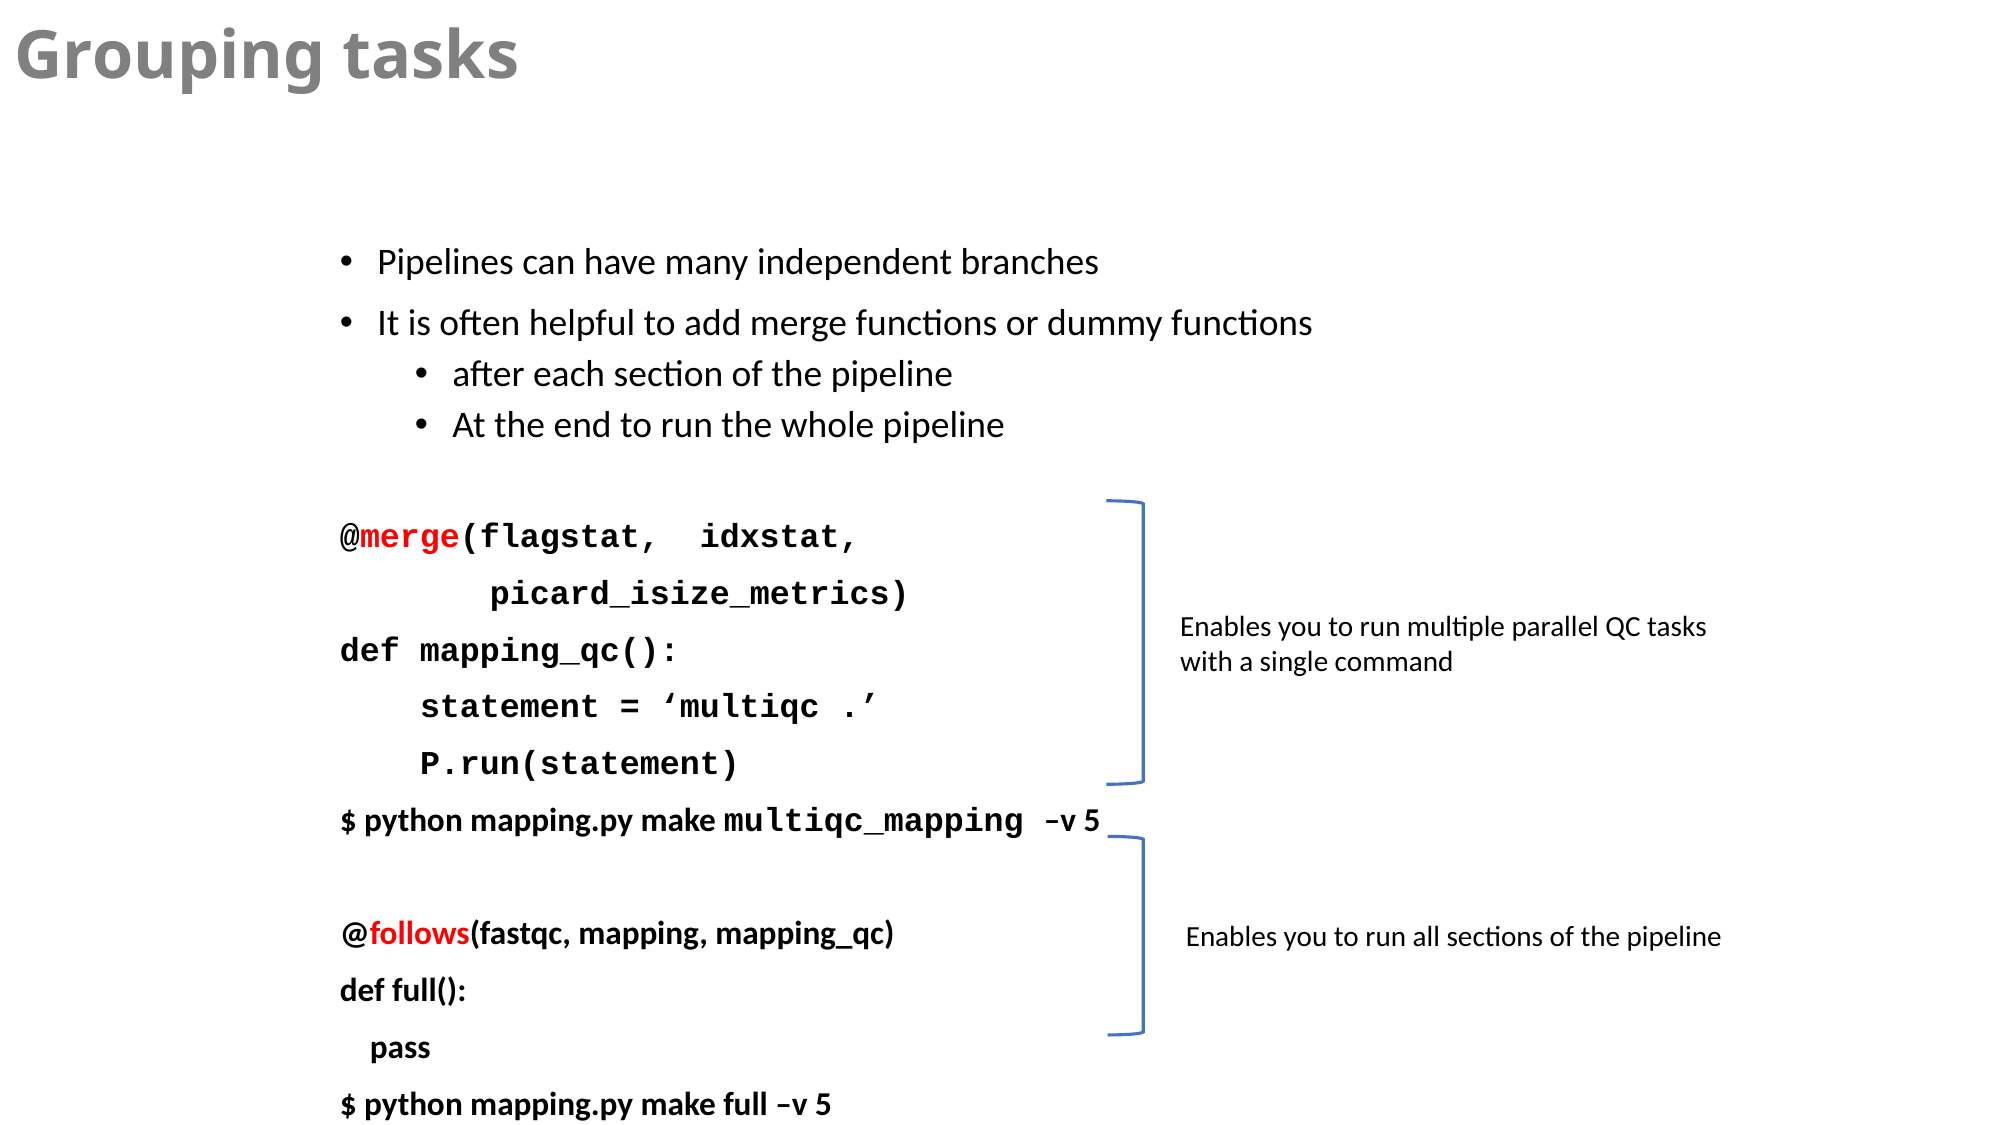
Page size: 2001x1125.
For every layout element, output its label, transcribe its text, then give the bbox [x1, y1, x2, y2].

text_box Enables you to run all sections of the pipeline [1171, 910, 1877, 961]
text_box Grouping tasks [0, 14, 1975, 221]
list Pipelines can have many independent branches It is often helpful to add merge functions or dummy functions after each section of the pipeline At the end to run the whole pipeline @merge(flagstat, idxstat, picard_isize_metrics) def mapping_qc(): statement = ‘multiqc .’ P.run(statement) $ python mapping.py make multiqc_mapping –v 5 @follows(fastqc, mapping, mapping_qc) def full(): pass $ python mapping.py make full –v 5 [324, 234, 1675, 1071]
text_box Enables you to run multiple parallel QC tasks with a single command [1165, 599, 1745, 685]
text_box [1107, 834, 1145, 1037]
text_box [1106, 499, 1145, 786]
